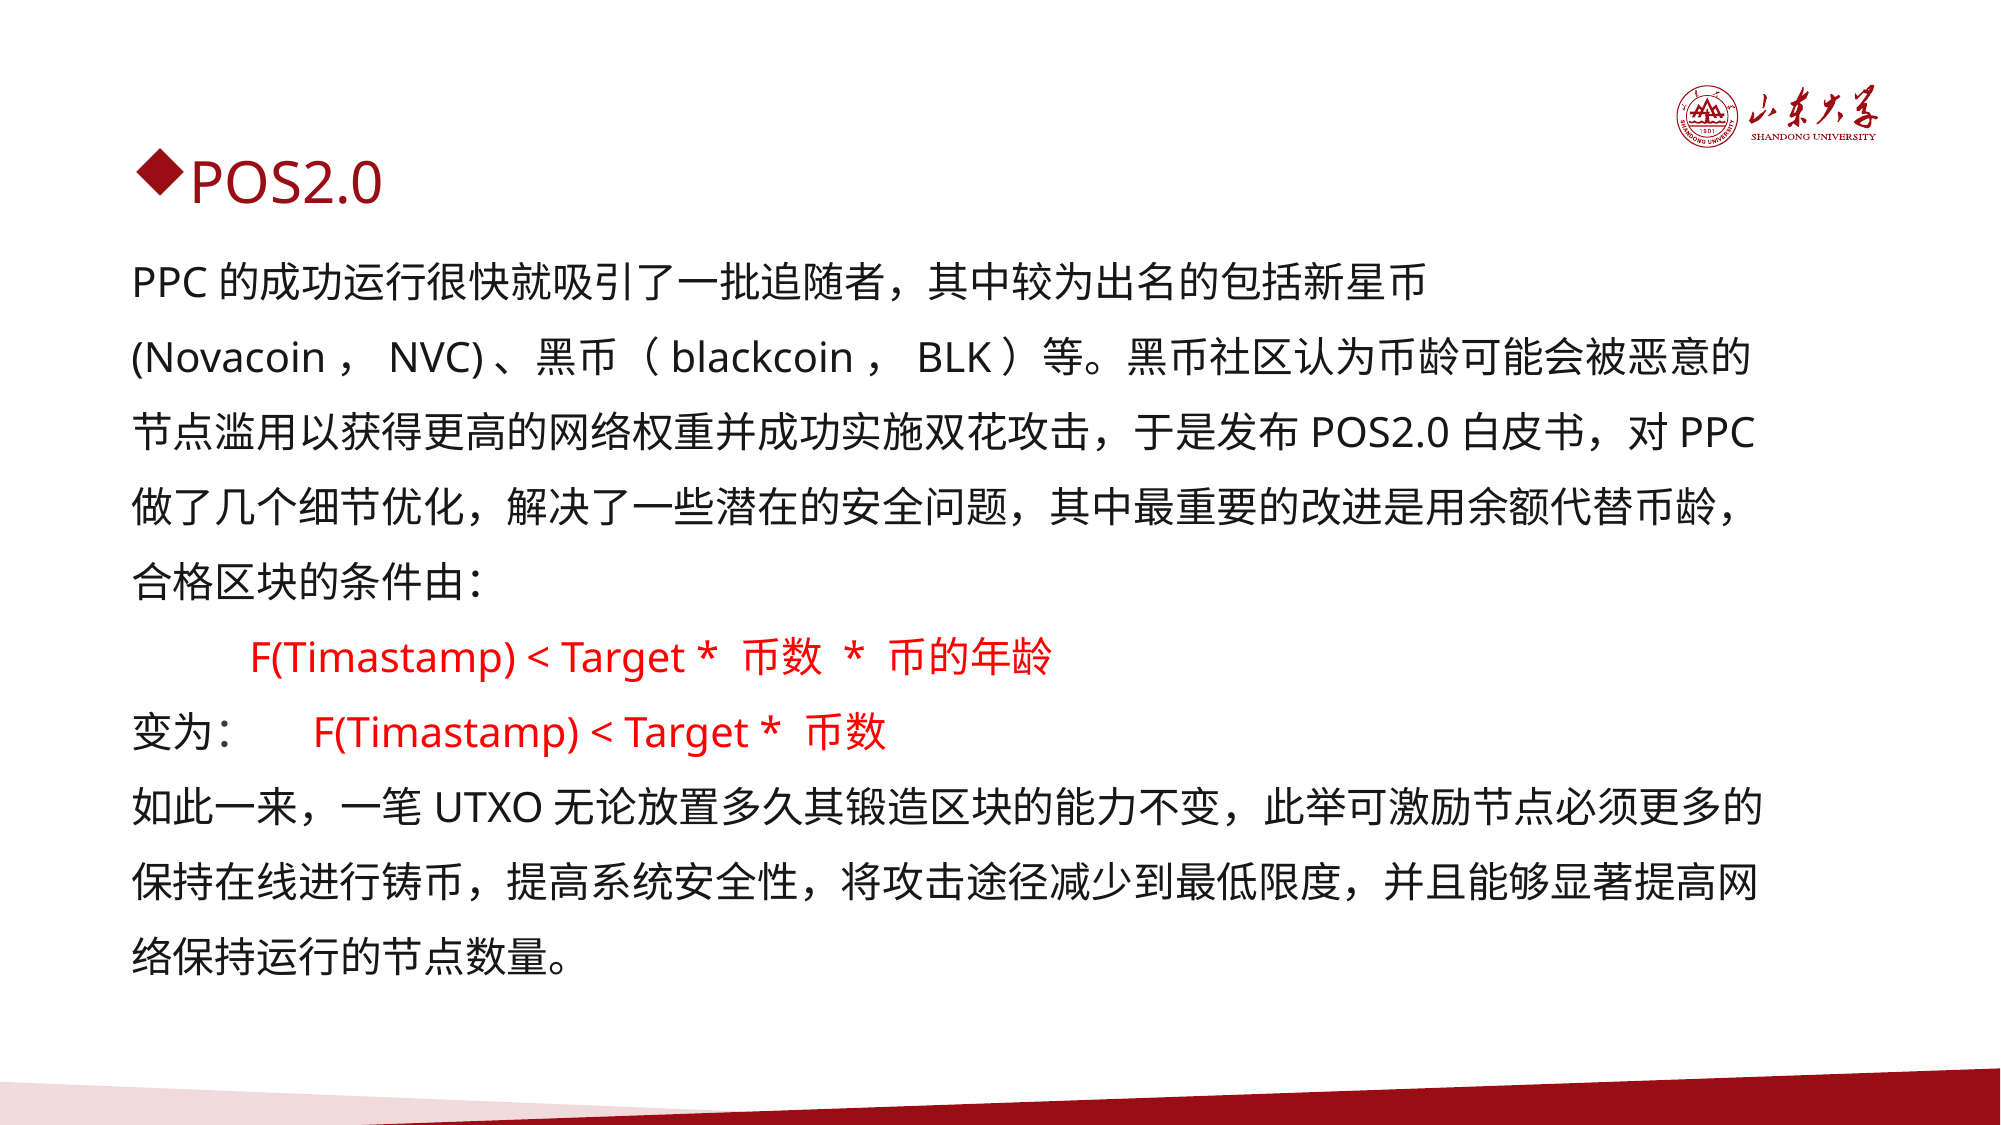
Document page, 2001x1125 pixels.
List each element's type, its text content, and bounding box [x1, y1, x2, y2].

text_box POS2.0 [116, 137, 727, 223]
text_box PPC的成功运行很快就吸引了一批追随者，其中较为出名的包括新星币(Novacoin，NVC)、黑币（blackcoin，BLK）等。黑币社区认为币龄可能会被恶意的节点滥用以获得更高的网络权重并成功实施双花攻击，于是发布POS2.0白皮书，对PPC做了几个细节优化，解决了一些潜在的安全问题，其中最重要的改进是用余额代替币龄，合格区块的条件由： F(Timastamp) < Target * 币数 * 币的年龄 变为： F(Timastamp) < Target * 币数 如此一来，一笔UTXO无论放置多久其锻造区块的能力不变，此举可激励节点必须更多的保持在线进行铸币，提高系统安全性，将攻击途径减少到最低限度，并且能够显著提高网络保持运行的节点数量。 [116, 223, 1785, 989]
